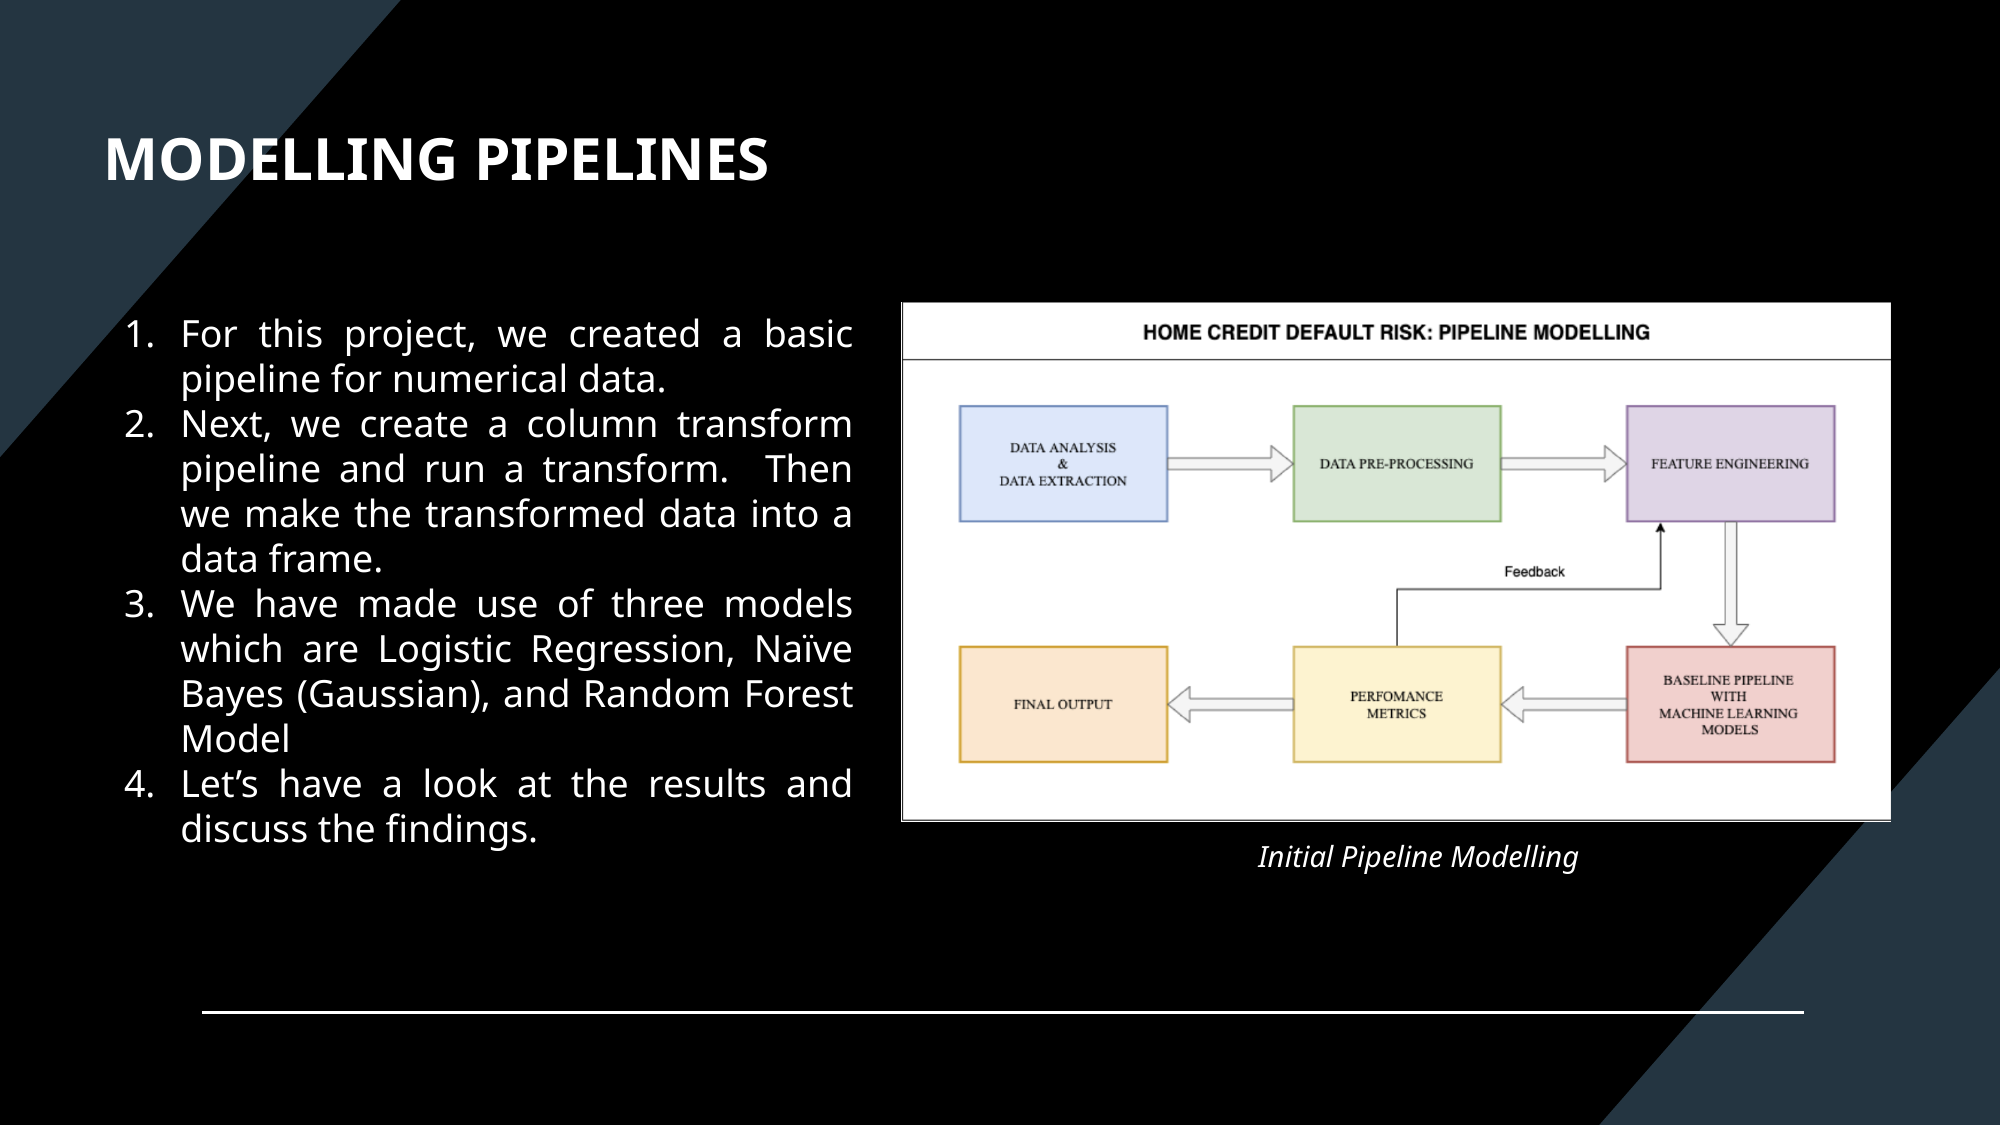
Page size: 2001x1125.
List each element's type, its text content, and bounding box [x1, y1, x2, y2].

text_box For this project, we created a basic pipeline for numerical data. Next, we create a column transform pipeline and run a transform. Then we make the transformed data into a data frame. We have made use of three models which are Logistic Regression, Naïve Bayes (Gaussian), and Random Forest Model Let’s have a look at the results and discuss the findings. [109, 302, 869, 858]
title MODELLING PIPELINES [89, 45, 1715, 269]
text_box Initial Pipeline Modelling [1243, 830, 1648, 881]
picture [901, 302, 1891, 823]
